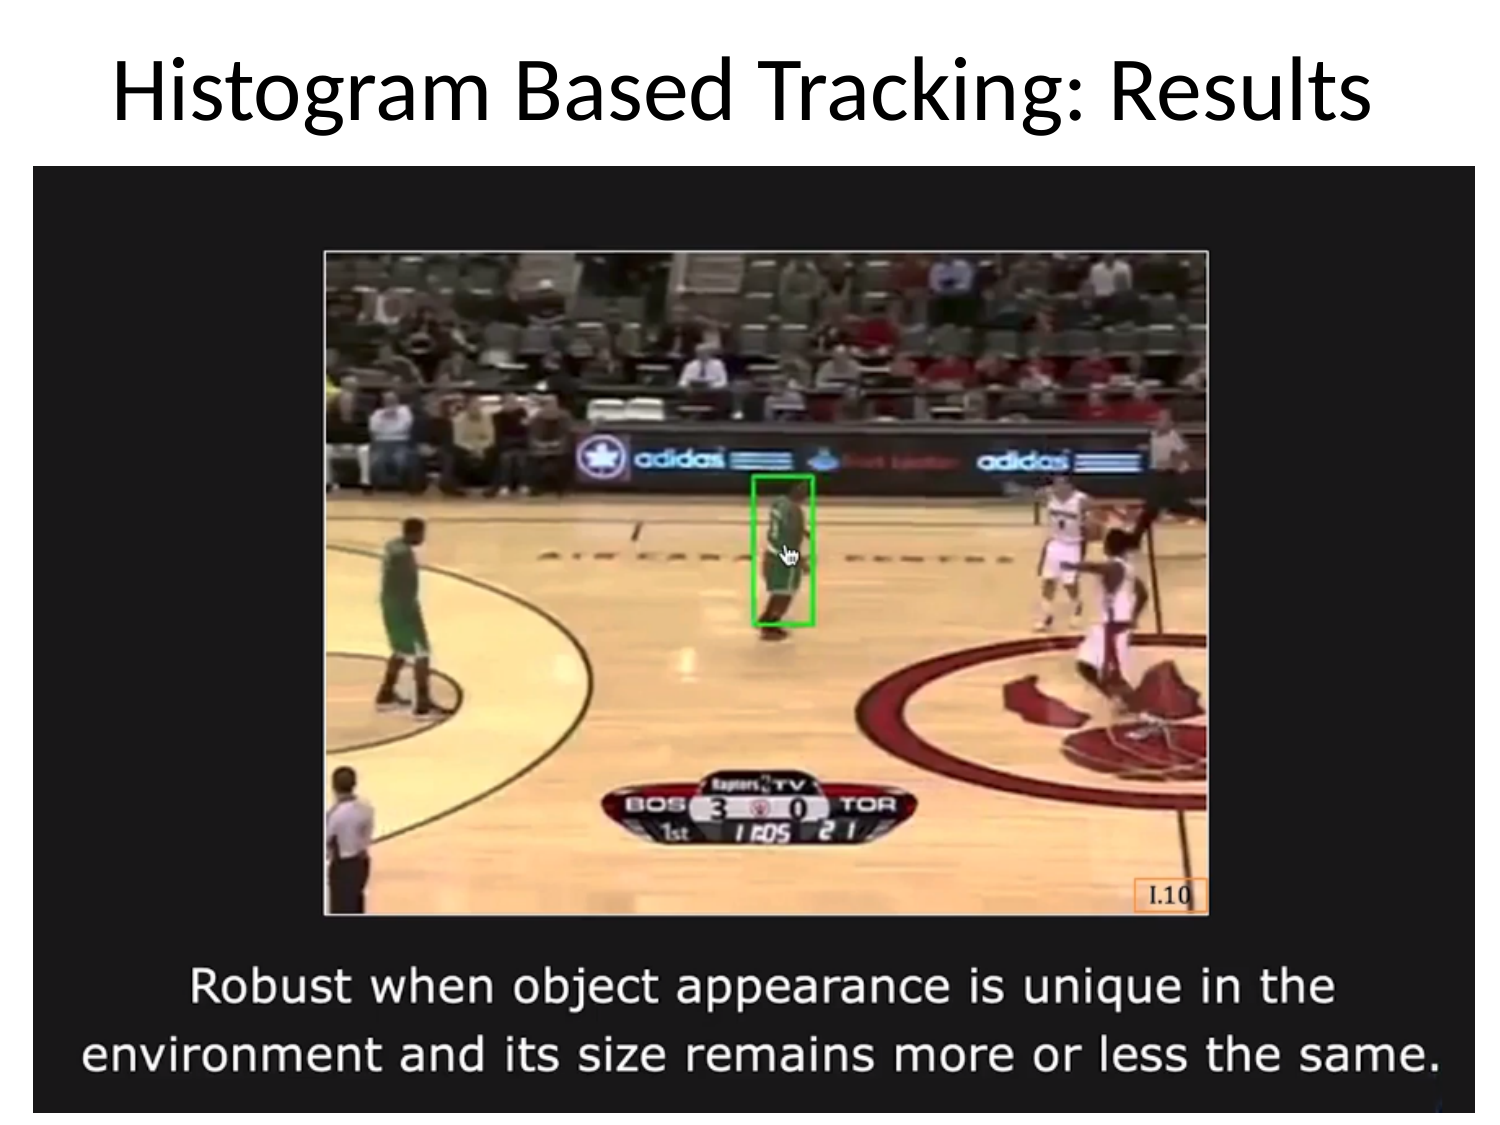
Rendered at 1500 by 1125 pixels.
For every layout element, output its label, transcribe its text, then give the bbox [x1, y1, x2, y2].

title Histogram Based Tracking: Results [50, 12, 1438, 155]
picture [33, 165, 1476, 1113]
